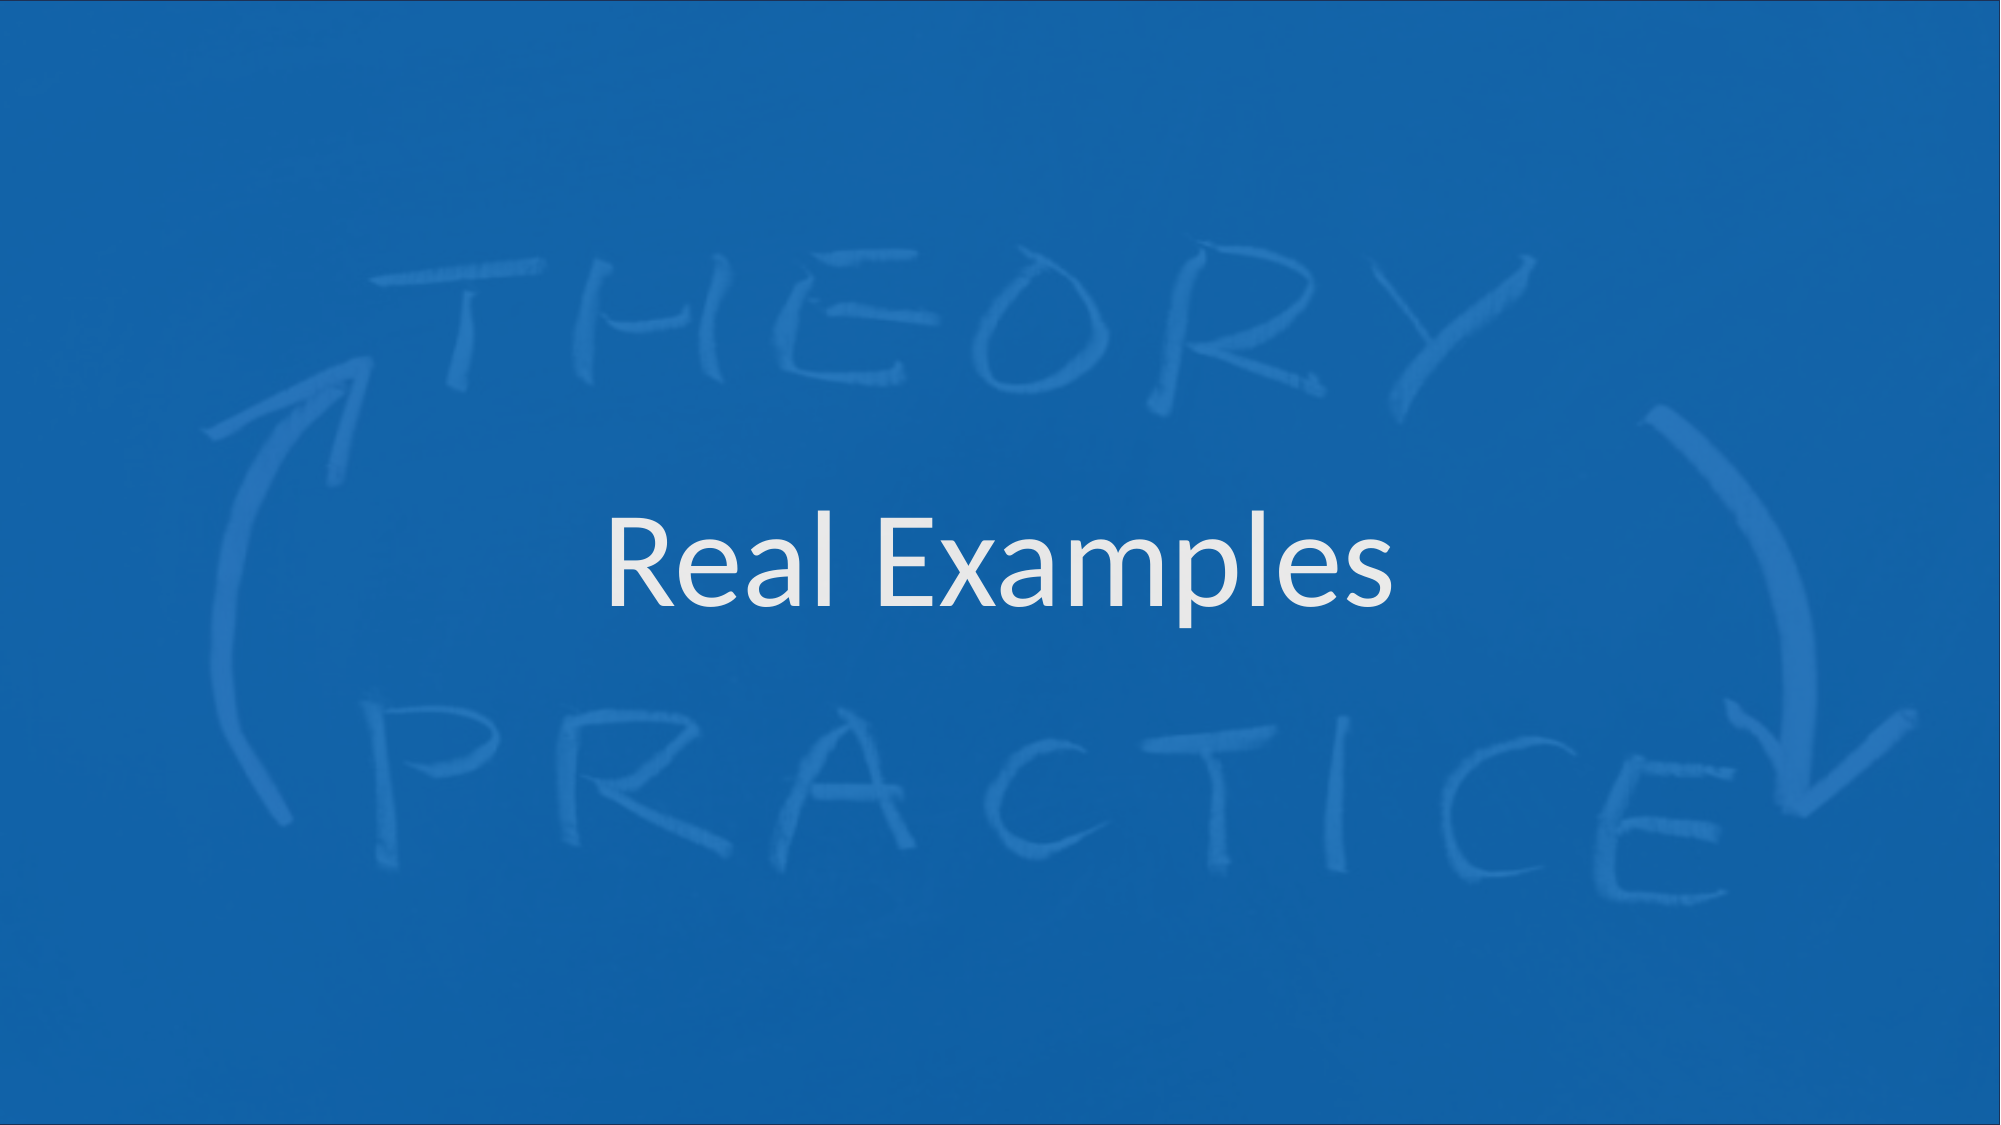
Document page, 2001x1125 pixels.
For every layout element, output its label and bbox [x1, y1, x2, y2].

text_box [0, 0, 2000, 1125]
